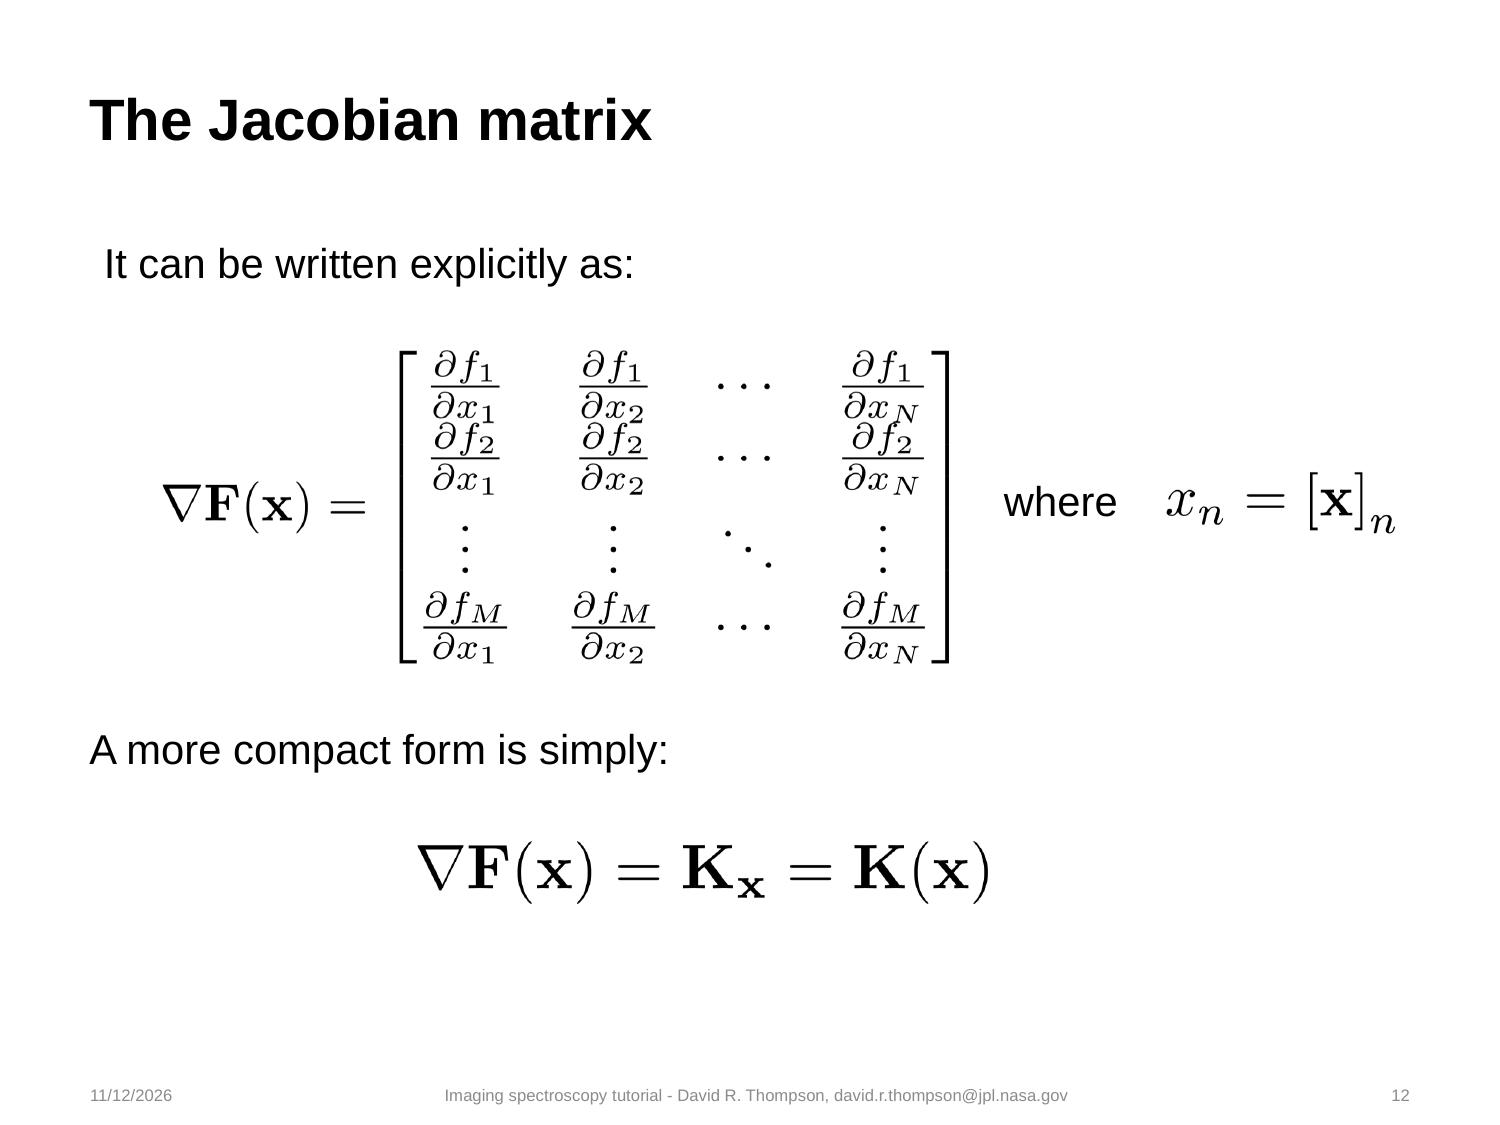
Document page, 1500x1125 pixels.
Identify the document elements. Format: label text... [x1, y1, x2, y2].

picture [1153, 463, 1405, 543]
title The Jacobian matrix [74, 74, 1425, 146]
text_box where [988, 467, 1149, 530]
text_box A more compact form is simply: [74, 715, 1302, 821]
picture [398, 813, 1007, 926]
text_box It can be written explicitly as: [88, 229, 1317, 335]
picture [141, 340, 967, 685]
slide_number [75, 1065, 297, 1125]
footer Imaging spectroscopy tutorial - David R. Thompson, david.r.thompson@jpl.nasa.gov [309, 1065, 1205, 1125]
slide_number 12 [1217, 1065, 1425, 1125]
